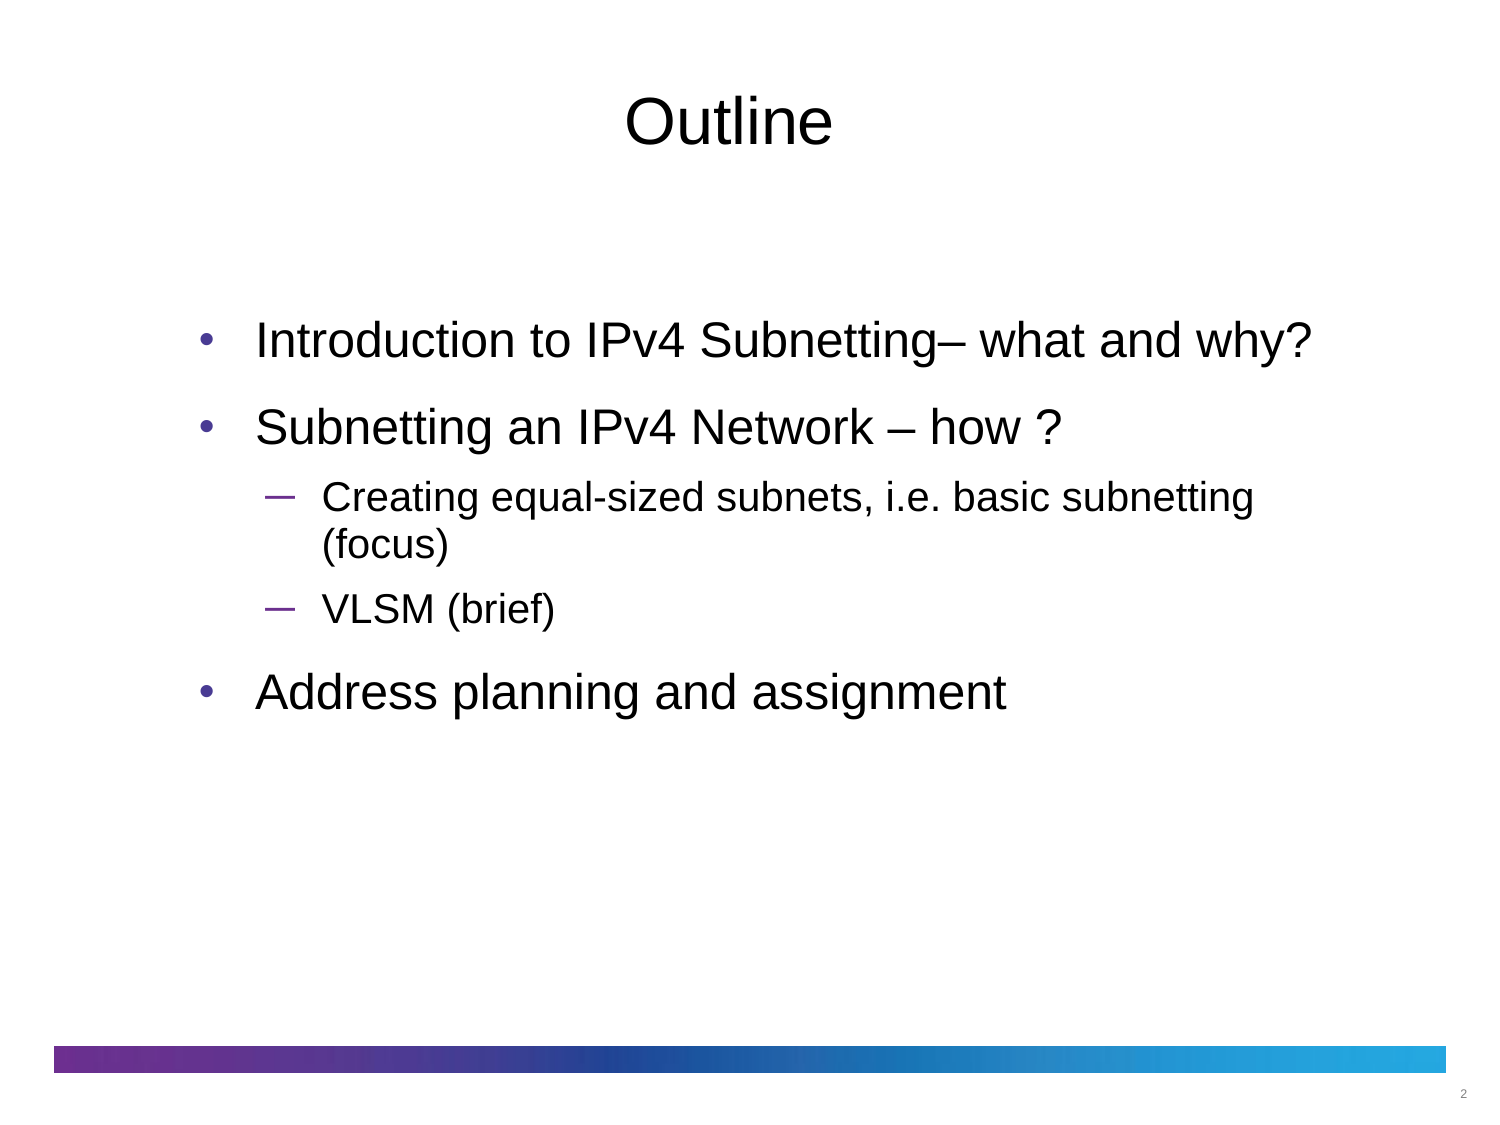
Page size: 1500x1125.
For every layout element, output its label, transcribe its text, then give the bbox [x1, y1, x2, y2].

text_box [183, 241, 1349, 654]
picture [54, 1046, 1446, 1073]
list Introduction to IPv4 Subnetting– what and why? Subnetting an IPv4 Network – how ? Creating equal-sized subnets, i.e. basic subnetting (focus) VLSM (brief) Address planning and assignment [183, 304, 1367, 933]
title Outline [285, 44, 1174, 206]
